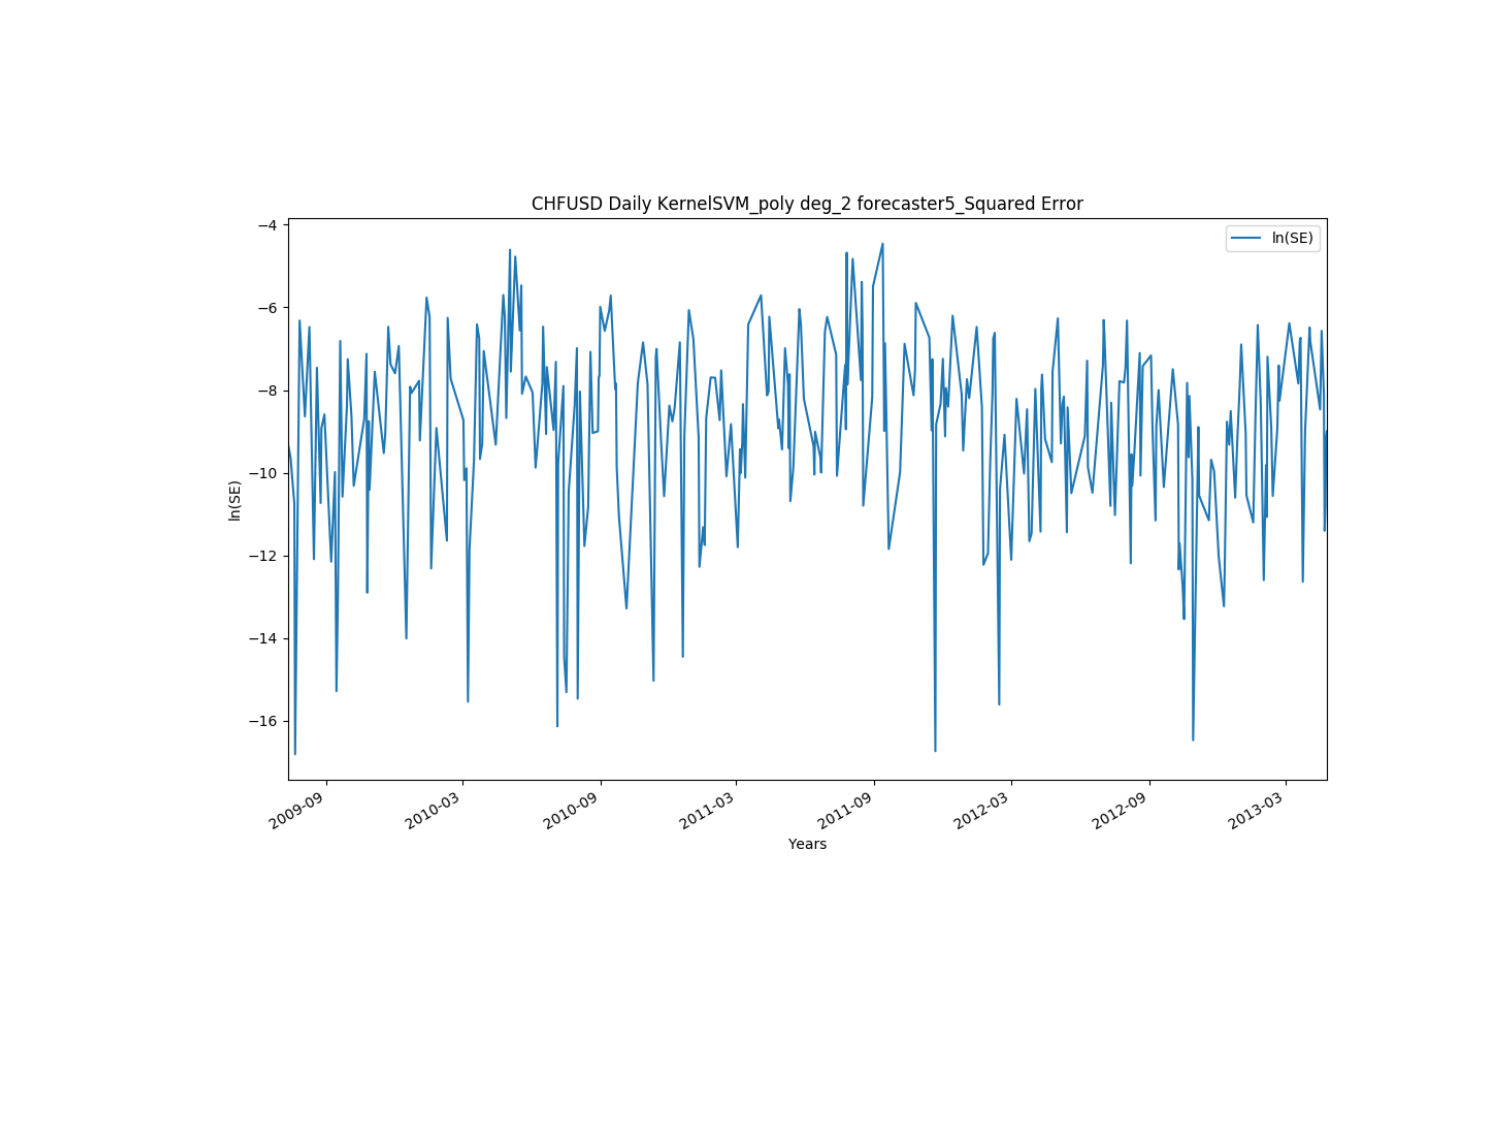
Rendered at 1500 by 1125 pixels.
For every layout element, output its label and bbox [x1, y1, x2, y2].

picture [119, 119, 1461, 946]
